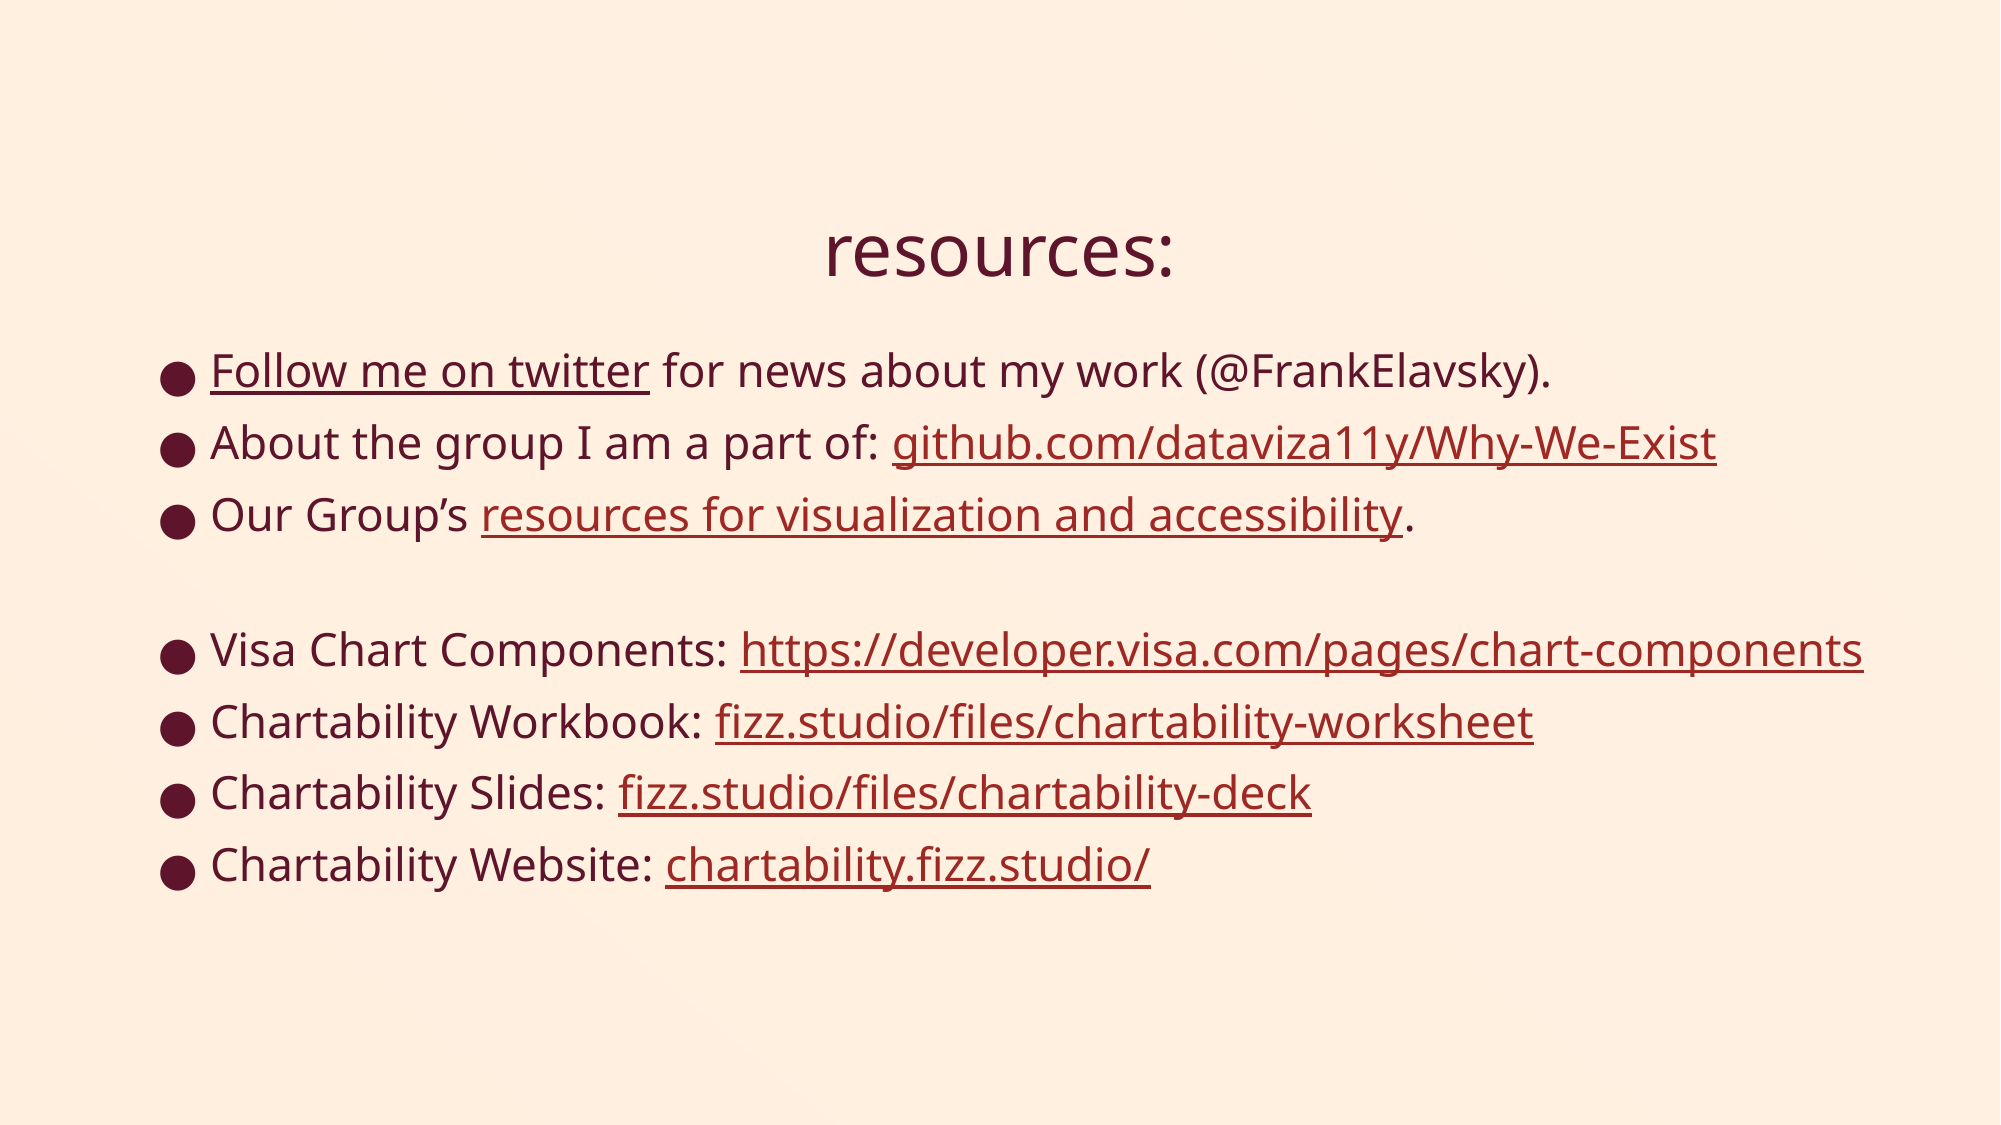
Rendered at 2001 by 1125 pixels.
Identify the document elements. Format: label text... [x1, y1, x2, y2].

list Follow me on twitter for news about my work (@FrankElavsky). About the group I am a part of: github.com/dataviza11y/Why-We-Exist Our Group’s resources for visualization and accessibility. Visa Chart Components: https://developer.visa.com/pages/chart-components Chartability Workbook: fizz.studio/files/chartability-worksheet Chartability Slides: fizz.studio/files/chartability-deck Chartability Website: chartability.fizz.studio/ [119, 317, 1880, 1024]
title resources: [104, 188, 1896, 406]
